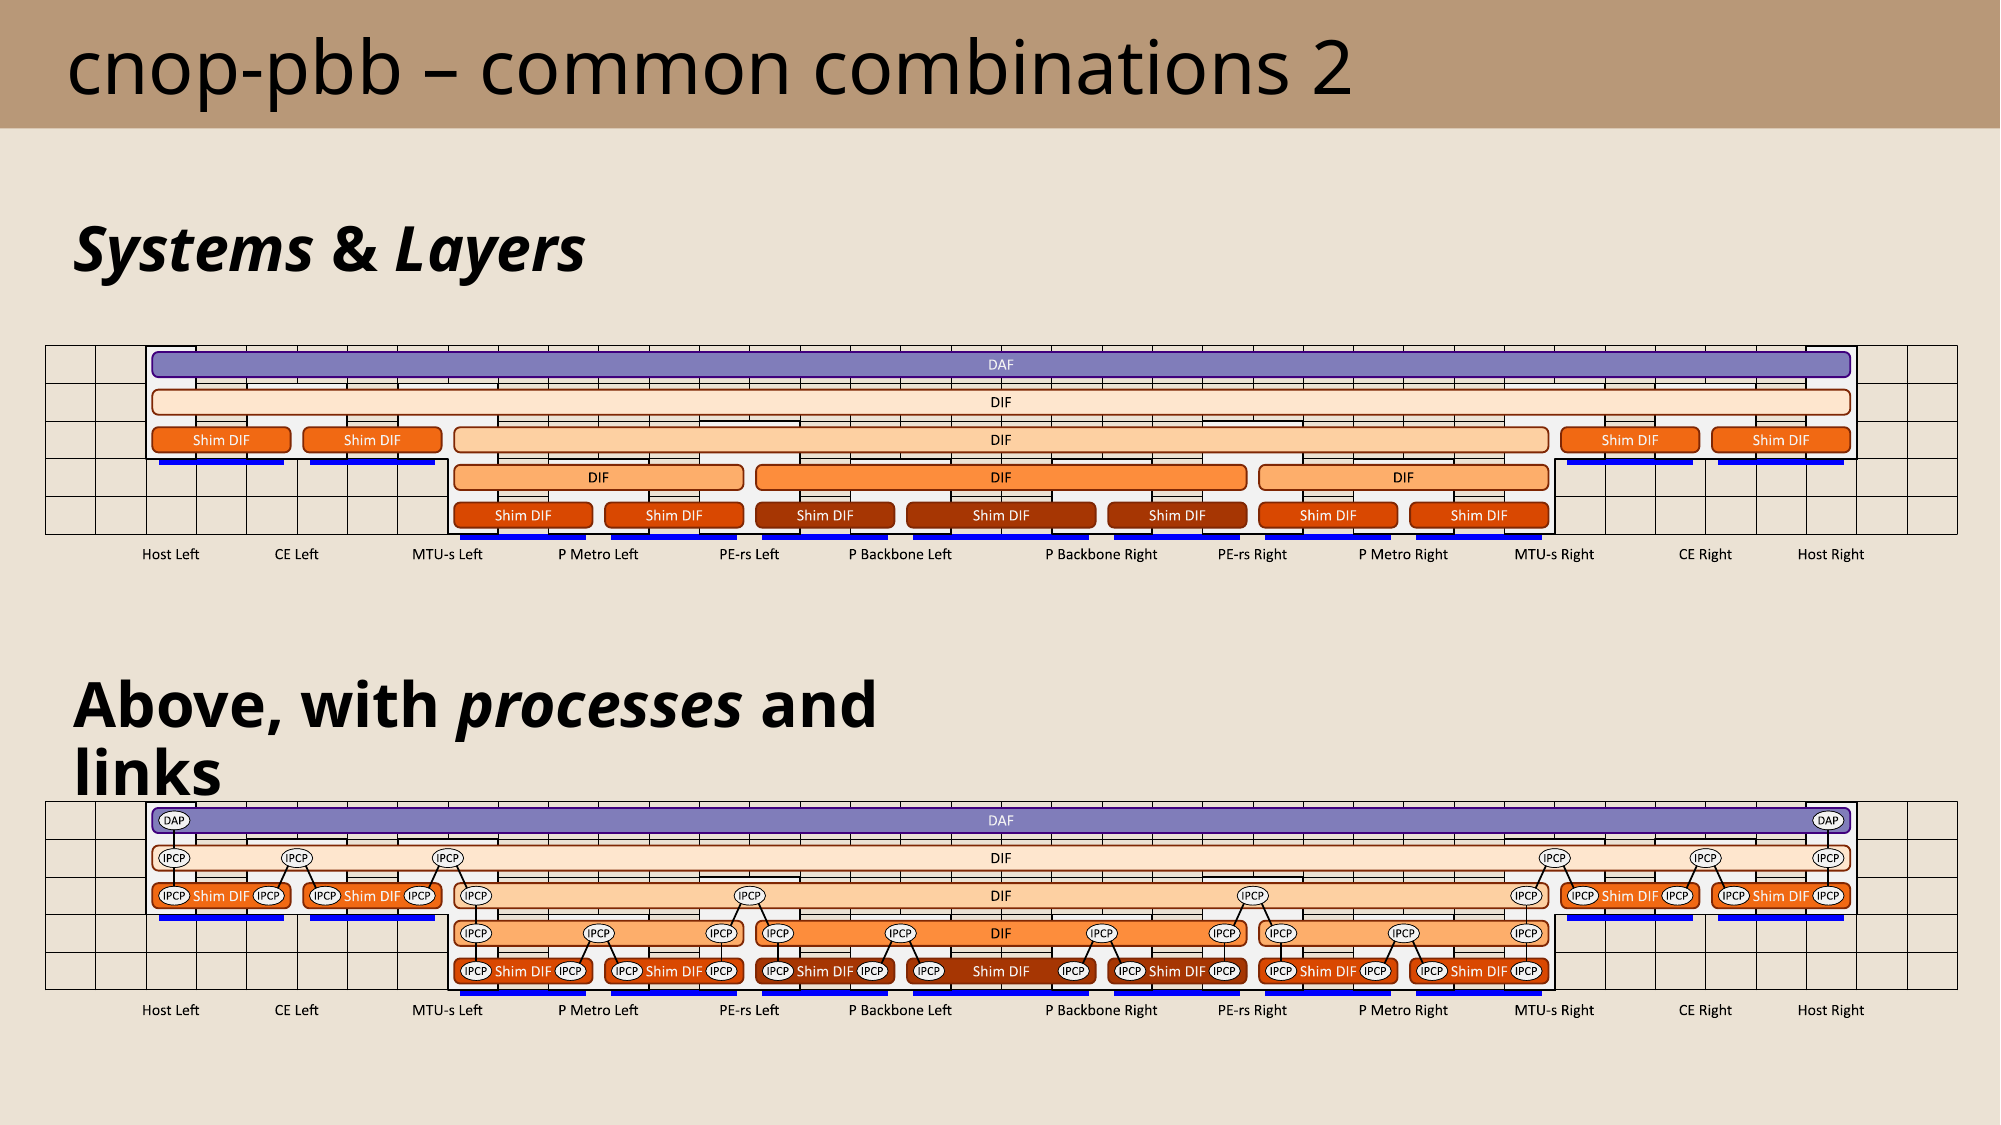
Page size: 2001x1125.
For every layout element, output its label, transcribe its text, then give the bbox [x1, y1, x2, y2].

title cnop-pbb – common combinations 2 [0, 0, 2000, 129]
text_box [19, 794, 1985, 1024]
list Systems & Layers [58, 210, 956, 317]
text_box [19, 338, 1985, 568]
list Above, with processes and links [58, 666, 956, 773]
